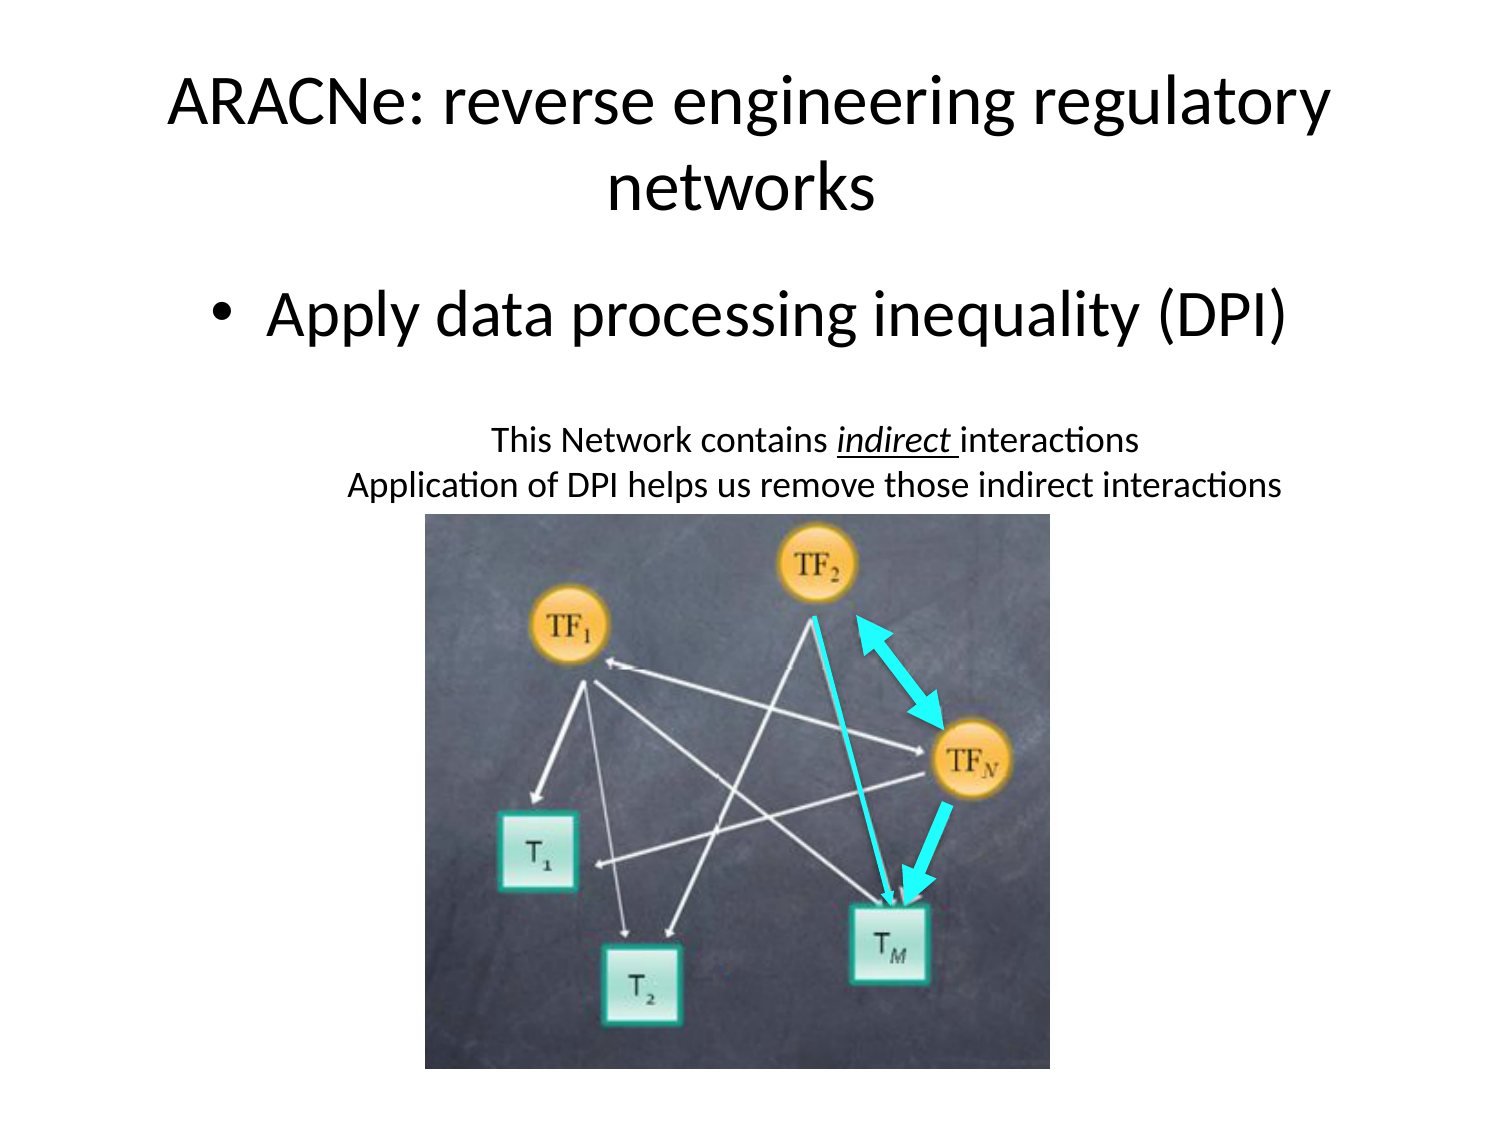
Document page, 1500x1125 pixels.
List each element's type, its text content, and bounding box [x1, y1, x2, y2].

text_box This Network contains indirect interactions Application of DPI helps us remove those indirect interactions [262, 408, 1368, 513]
picture [425, 513, 1050, 1070]
list Apply data processing inequality (DPI) [75, 262, 1425, 1005]
title ARACNe: reverse engineering regulatory networks [75, 45, 1425, 233]
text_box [889, 614, 945, 731]
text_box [904, 803, 948, 906]
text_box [813, 615, 892, 907]
